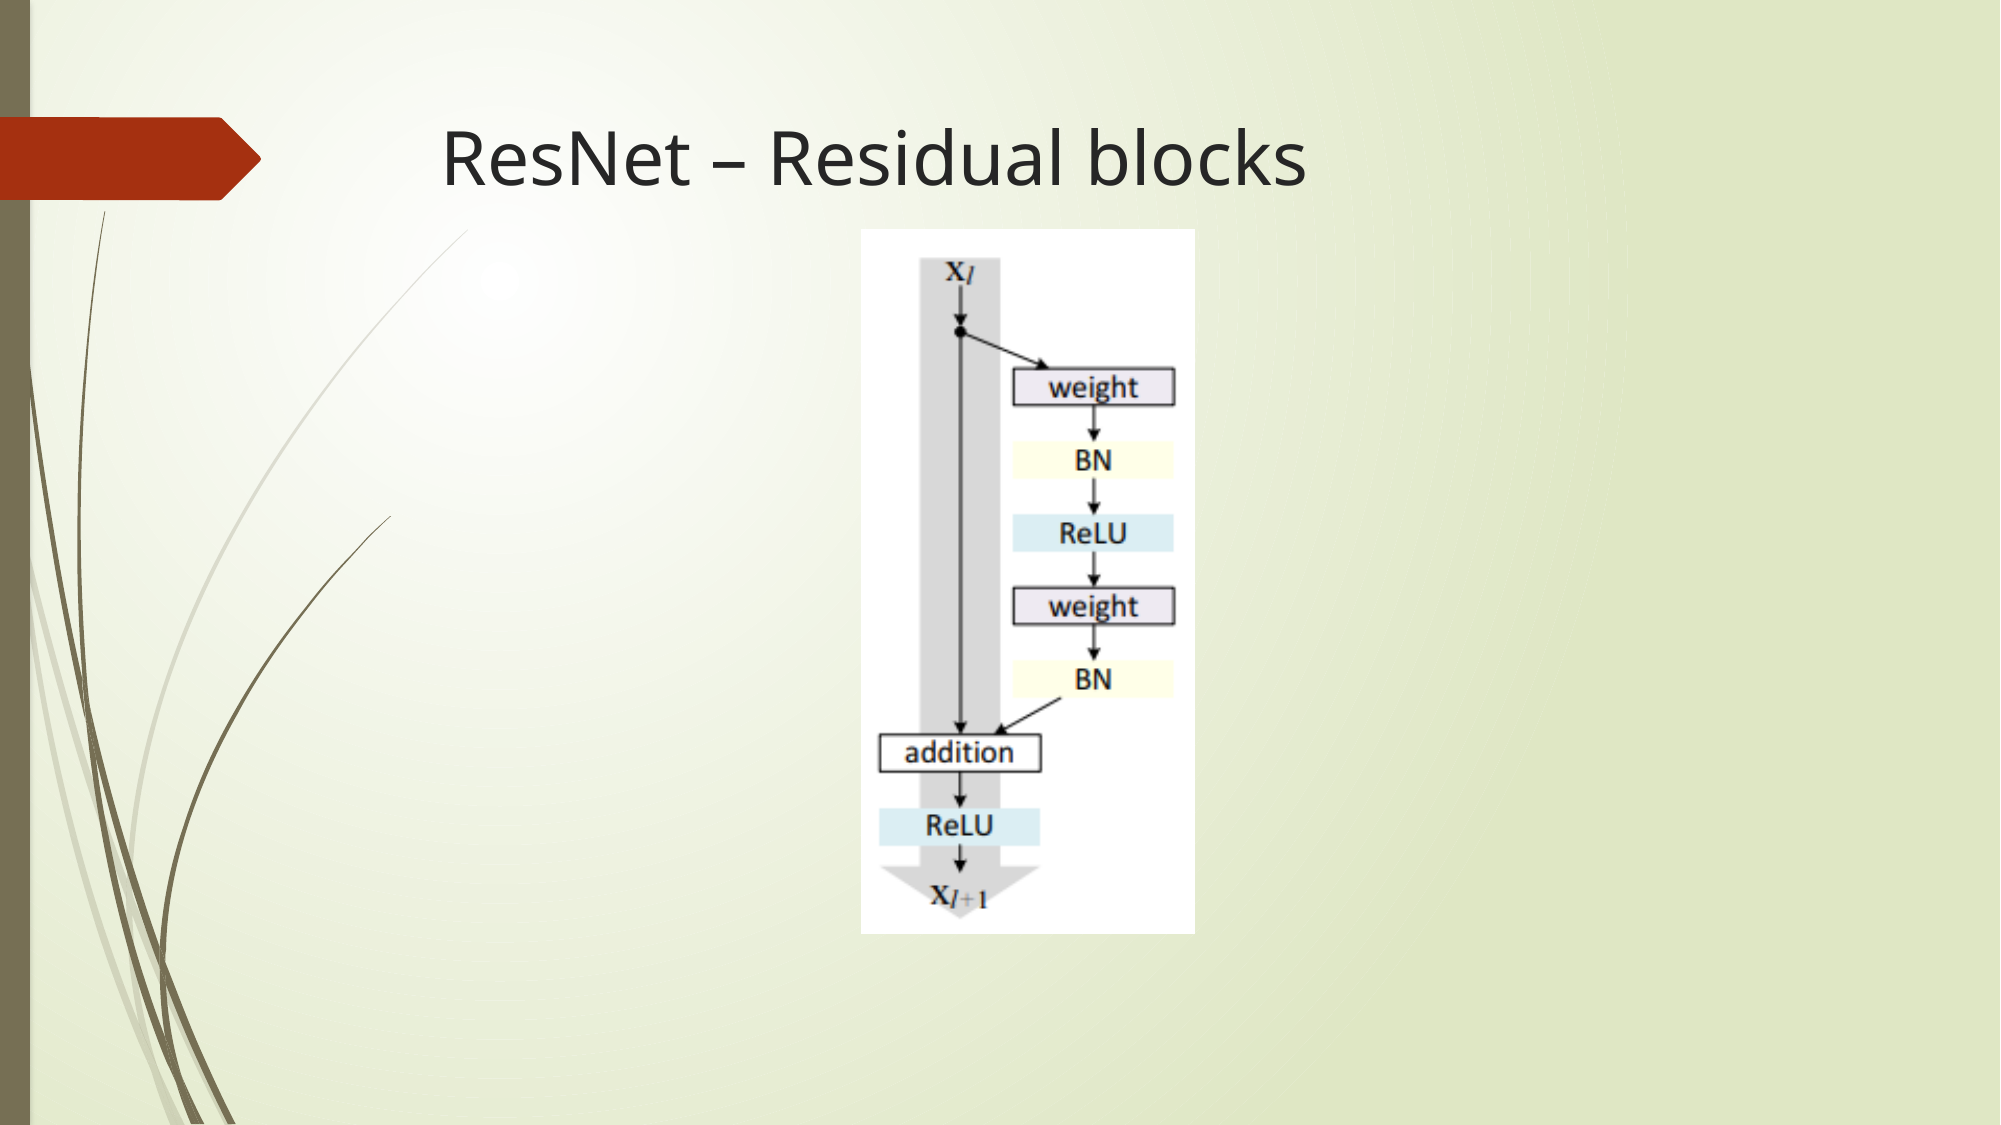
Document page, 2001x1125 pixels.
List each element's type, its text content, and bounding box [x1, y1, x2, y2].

title ResNet – Residual blocks [425, 102, 1888, 313]
picture [861, 229, 1196, 935]
